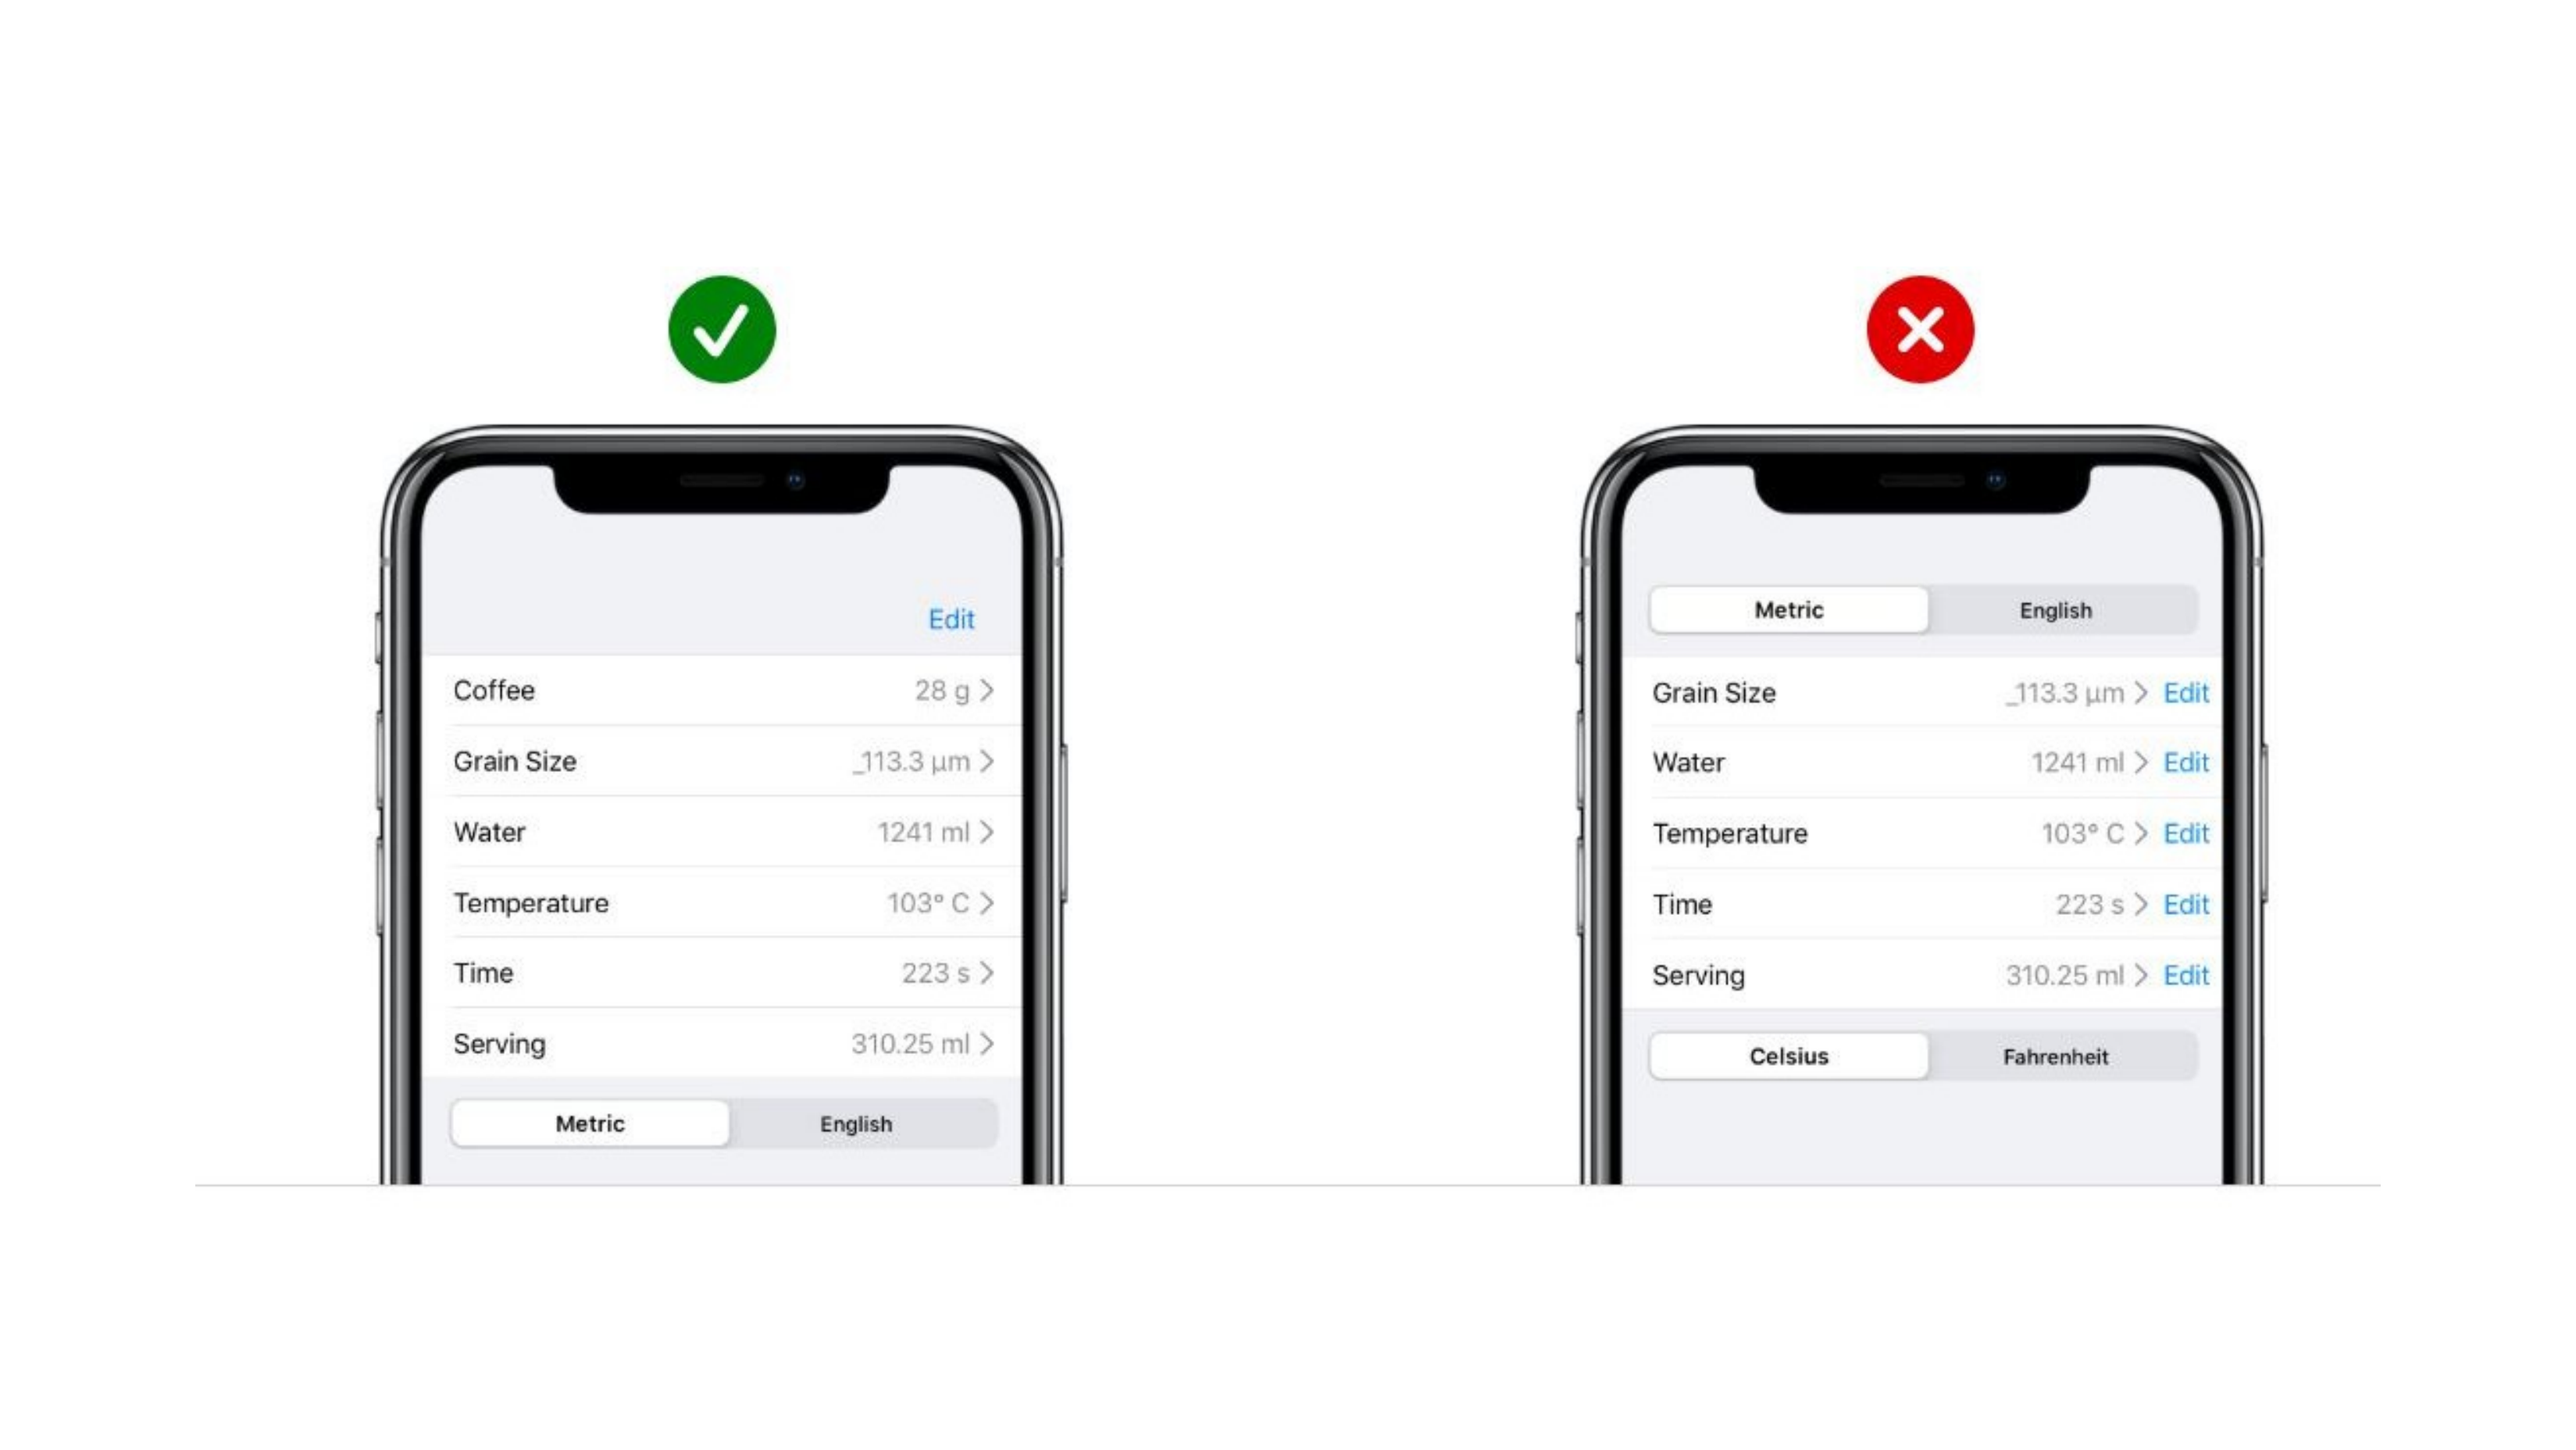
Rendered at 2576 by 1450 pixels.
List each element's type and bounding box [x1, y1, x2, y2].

picture [195, 266, 2381, 1209]
